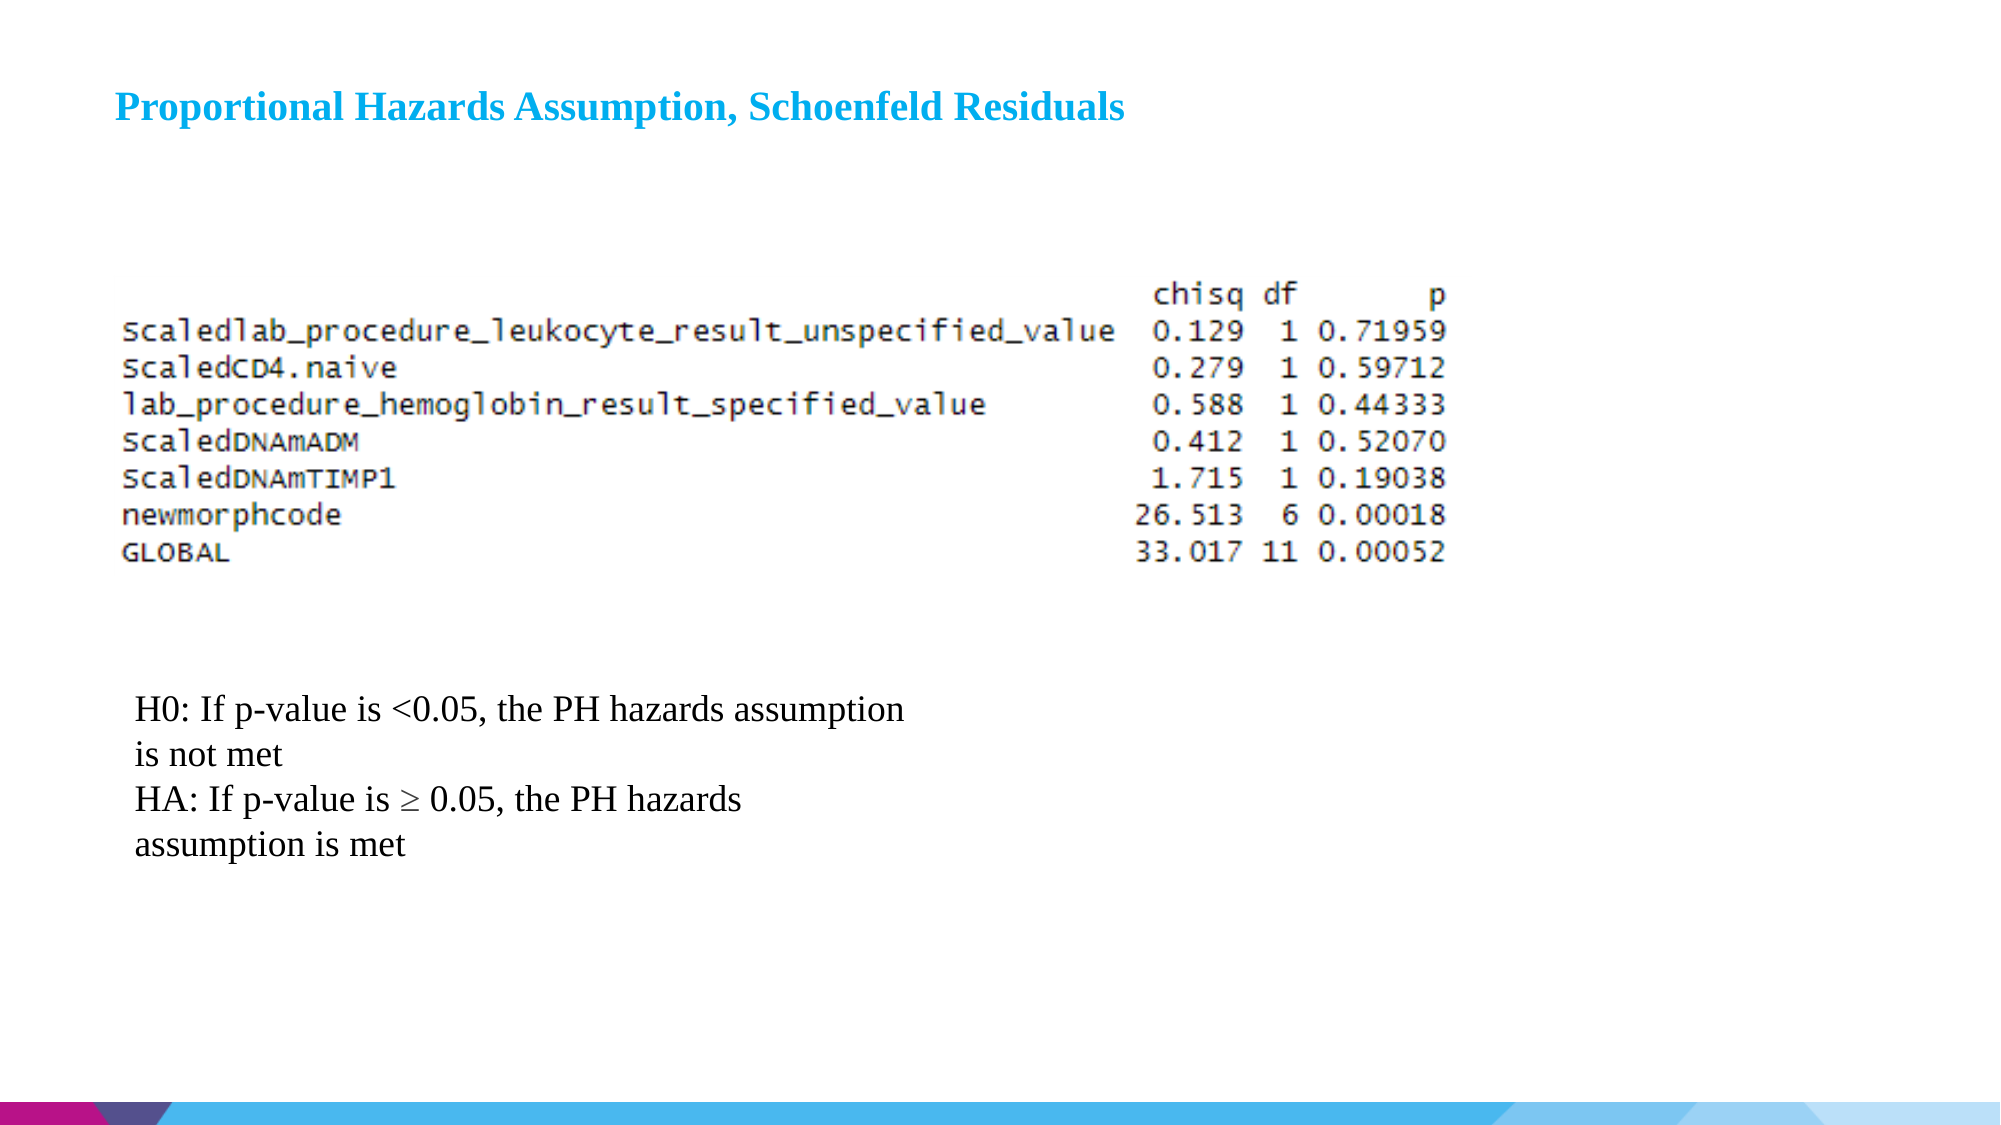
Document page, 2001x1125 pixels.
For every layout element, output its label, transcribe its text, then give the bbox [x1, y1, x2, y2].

picture [113, 274, 1473, 576]
title Proportional Hazards Assumption, Schoenfeld Residuals [99, 71, 1900, 175]
text_box H0: If p-value is <0.05, the PH hazards assumption is not met HA: If p-value is ≥ 0.05, the PH hazards assumption is met [119, 676, 932, 872]
picture [0, 1102, 2000, 1125]
